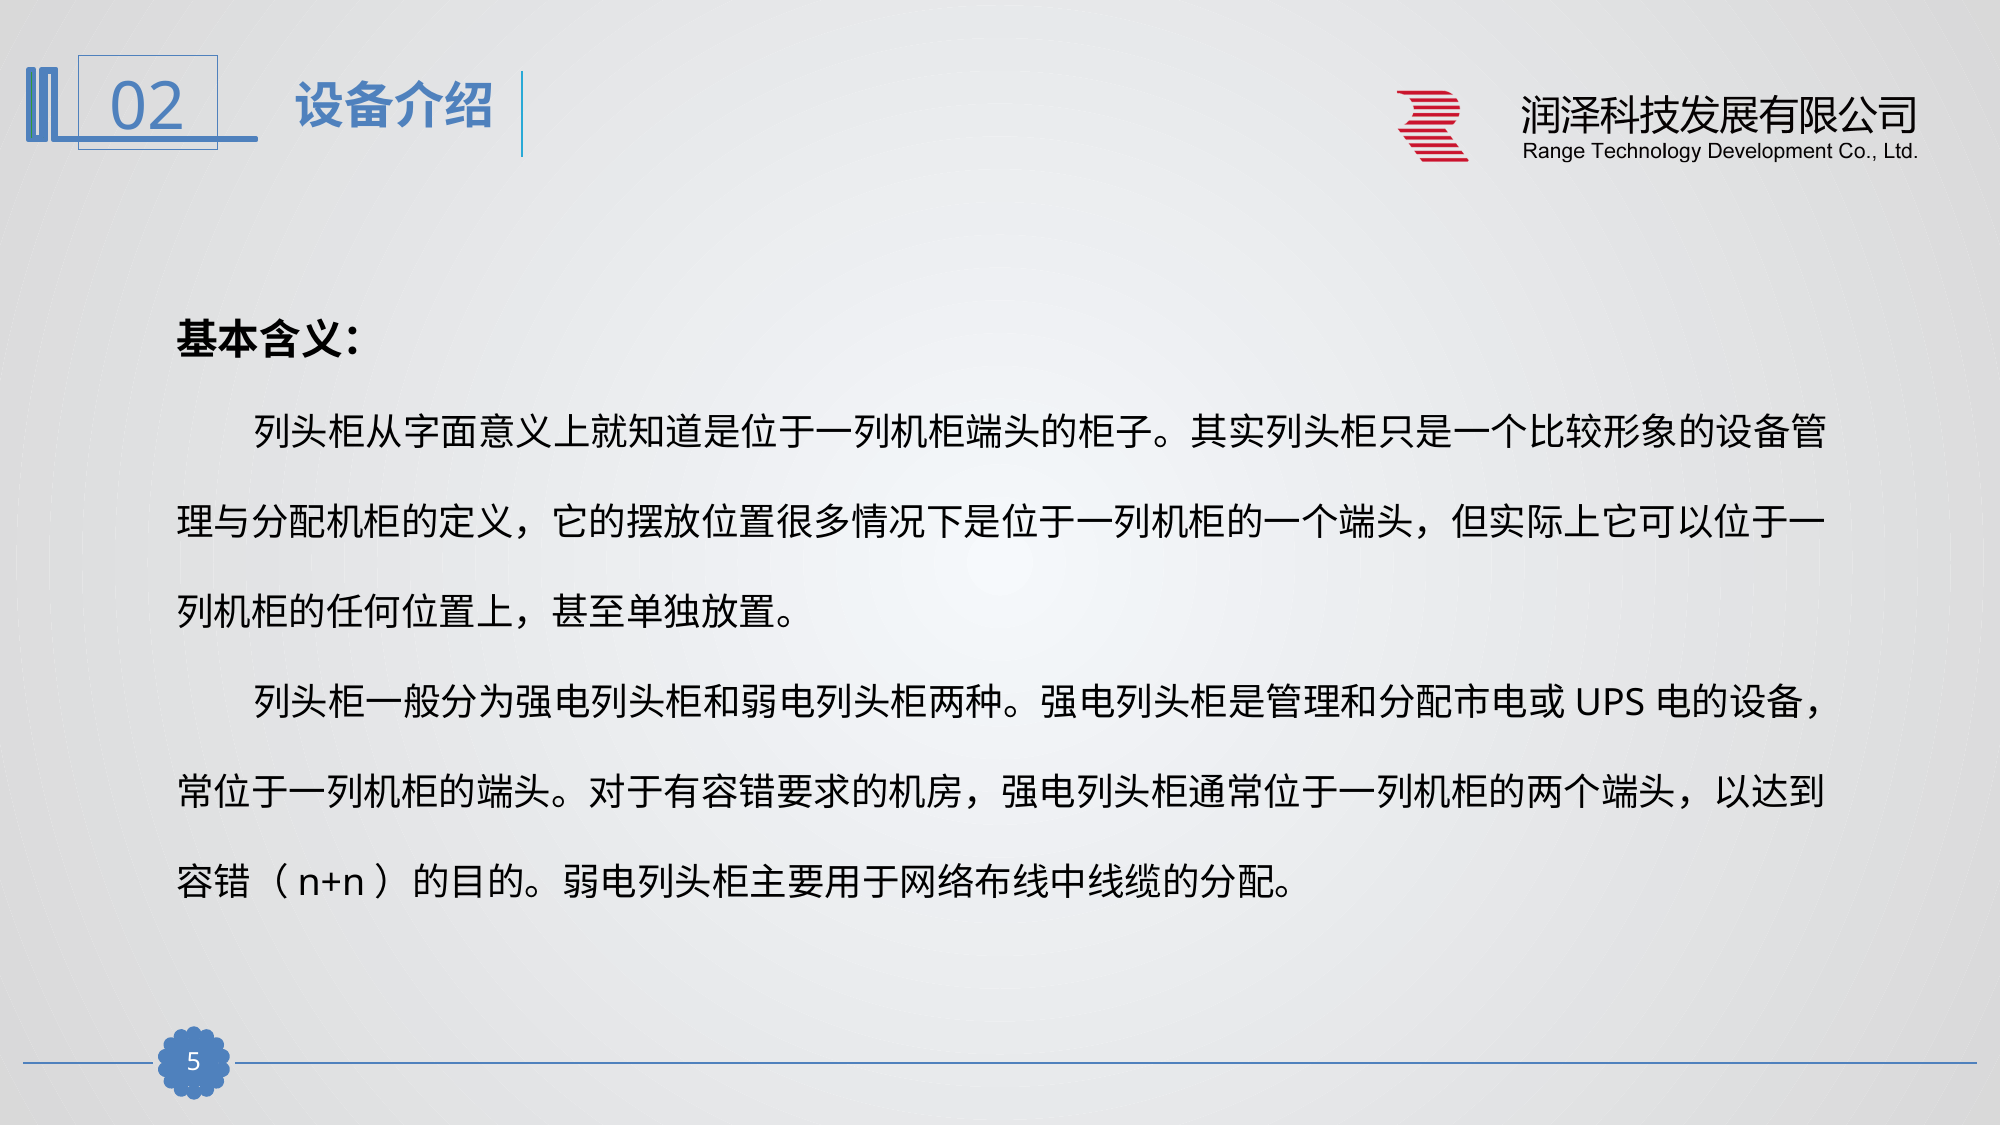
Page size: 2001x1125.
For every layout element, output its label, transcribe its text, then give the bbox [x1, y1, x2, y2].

picture [1368, 54, 1960, 190]
text_box 基本含义： 列头柜从字面意义上就知道是位于一列机柜端头的柜子。其实列头柜只是一个比较形象的设备管理与分配机柜的定义，它的摆放位置很多情况下是位于一列机柜的一个端头，但实际上它可以位于一列机柜的任何位置上，甚至单独放置。 列头柜一般分为强电列头柜和弱电列头柜两种。强电列头柜是管理和分配市电或UPS电的设备，常位于一列机柜的端头。对于有容错要求的机房，强电列头柜通常位于一列机柜的两个端头，以达到容错（n+n）的目的。弱电列头柜主要用于网络布线中线缆的分配。 [161, 255, 1863, 956]
text_box 设备介绍 [279, 66, 1733, 142]
slide_number 4 [169, 1039, 218, 1086]
